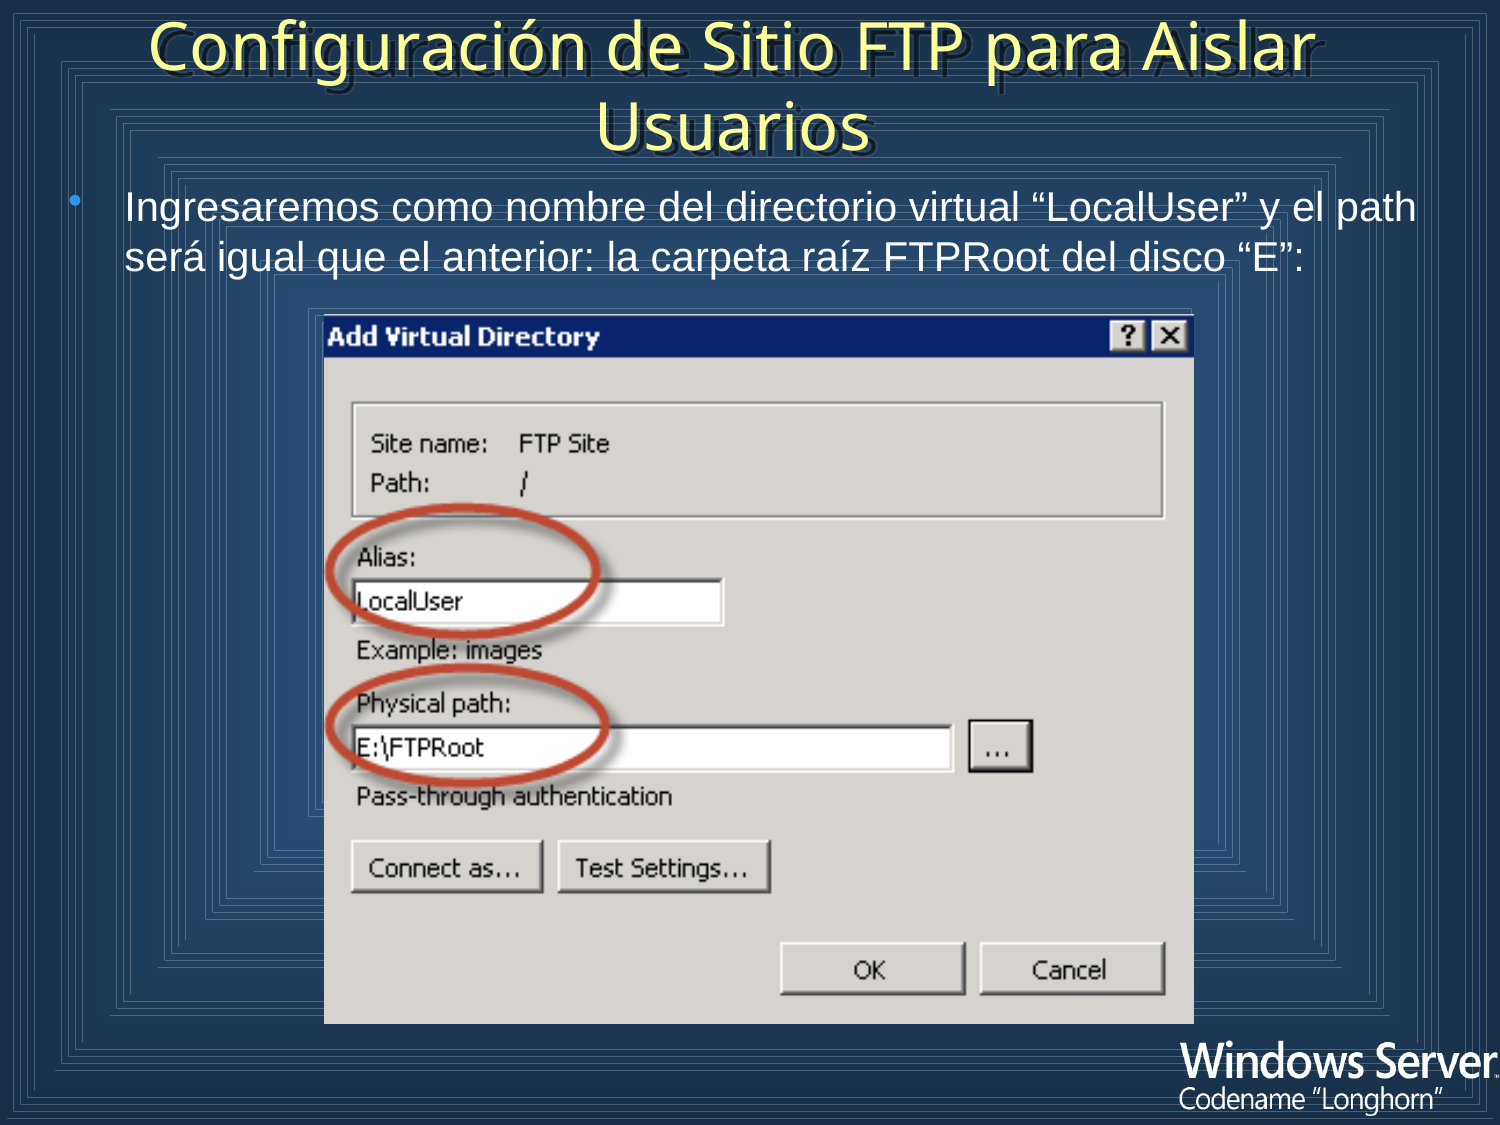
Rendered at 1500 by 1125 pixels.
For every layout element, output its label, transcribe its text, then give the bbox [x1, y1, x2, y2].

title Configuración de Sitio FTP para Aislar Usuarios [41, 18, 1426, 150]
picture [324, 314, 1194, 1024]
text_box Ingresaremos como nombre del directorio virtual “LocalUser” y el path será igual que el anterior: la carpeta raíz FTPRoot del disco “E”: [53, 172, 1449, 681]
